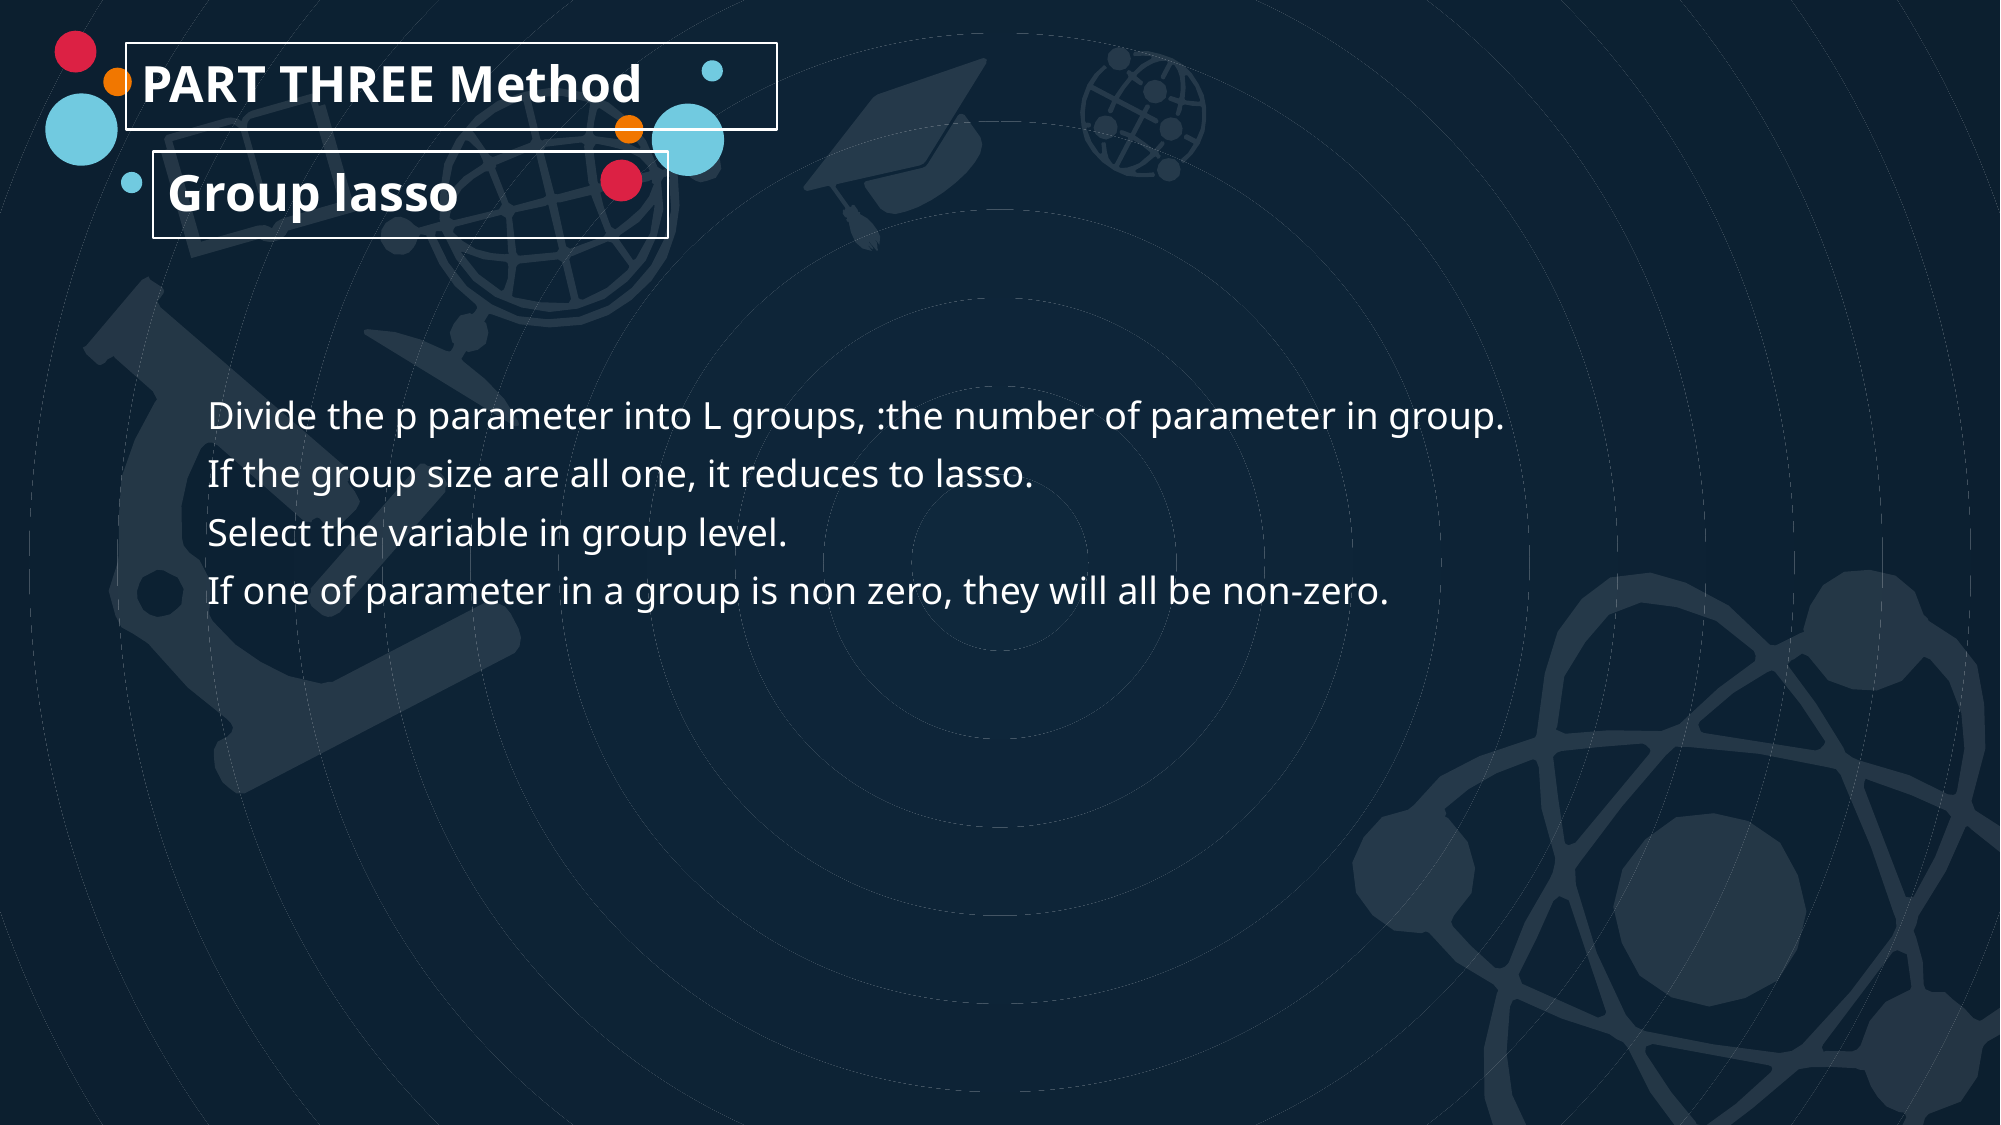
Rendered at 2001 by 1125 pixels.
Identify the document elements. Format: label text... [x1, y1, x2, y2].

list PART THREE Method [125, 42, 778, 131]
text_box Group lasso [152, 151, 668, 239]
